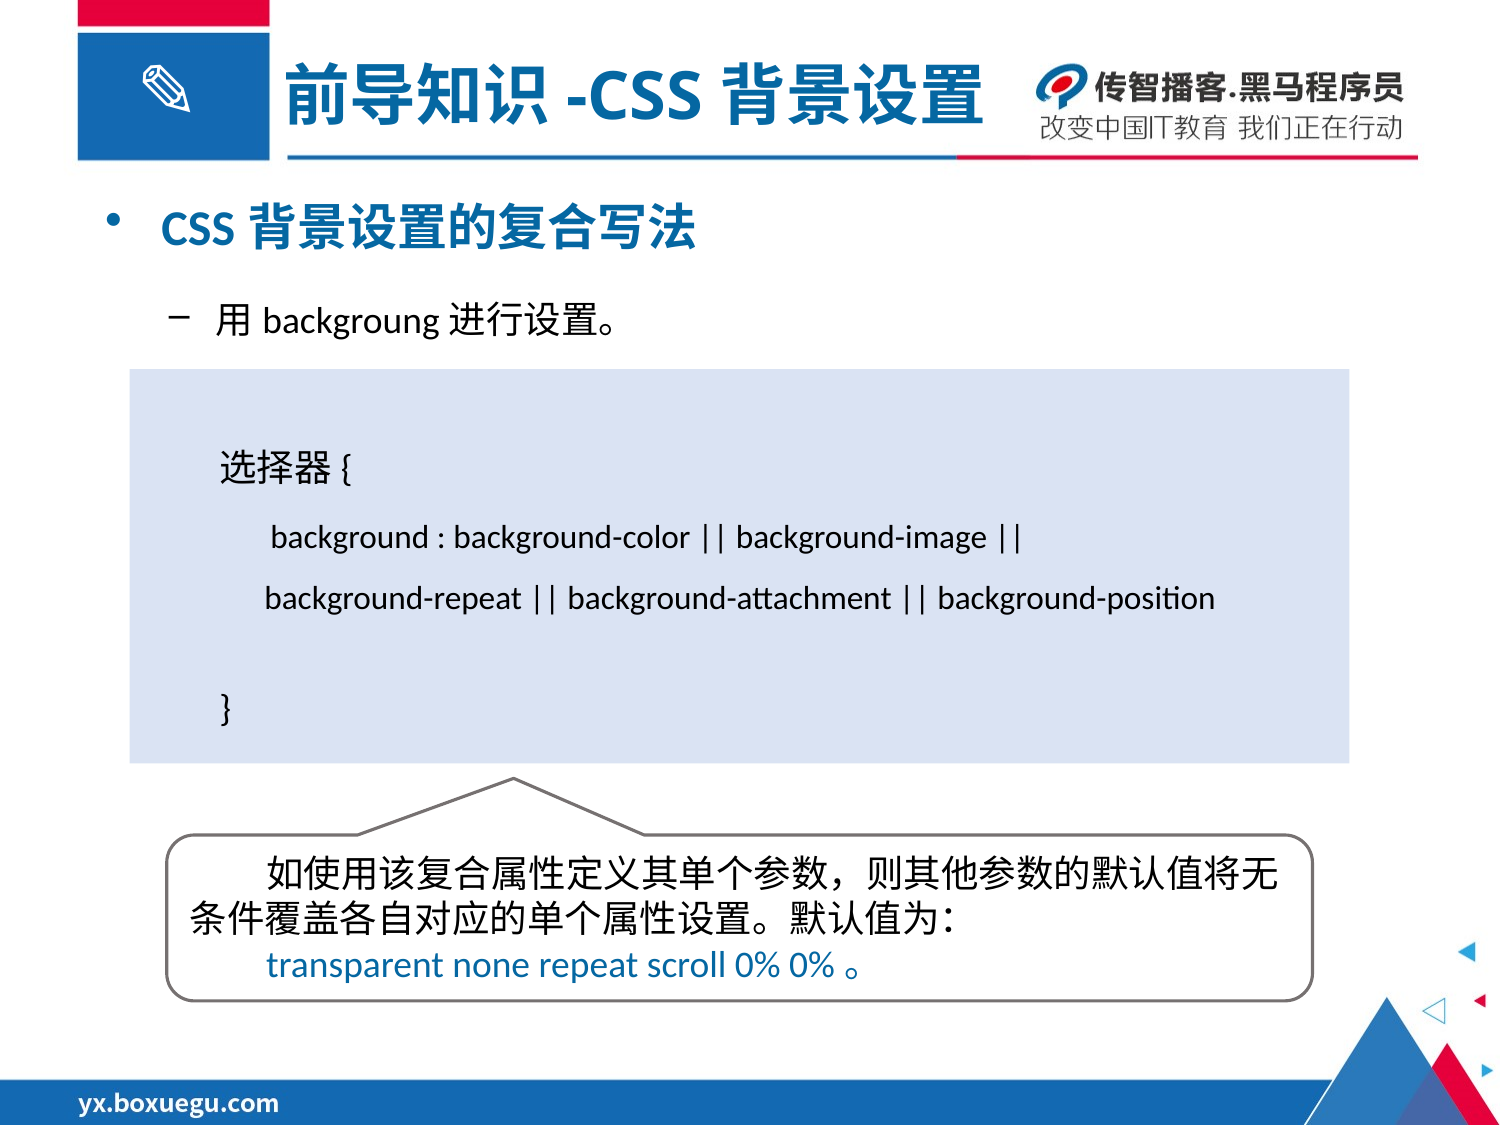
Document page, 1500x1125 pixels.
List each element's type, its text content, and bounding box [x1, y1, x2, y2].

text_box 如使用该复合属性定义其单个参数，则其他参数的默认值将无条件覆盖各自对应的单个属性设置。默认值为： transparent none repeat scroll 0% 0%。 [166, 778, 1313, 1001]
text_box 用backgroung进行设置。 [78, 265, 1388, 374]
picture [0, 0, 1500, 1125]
text_box 前导知识-CSS背景设置 [268, 29, 1500, 156]
text_box 选择器{ background : background-color || background-image || background-repeat || background-attachment || background-position } [129, 369, 1350, 764]
text_box CSS背景设置的复合写法 [90, 157, 713, 263]
